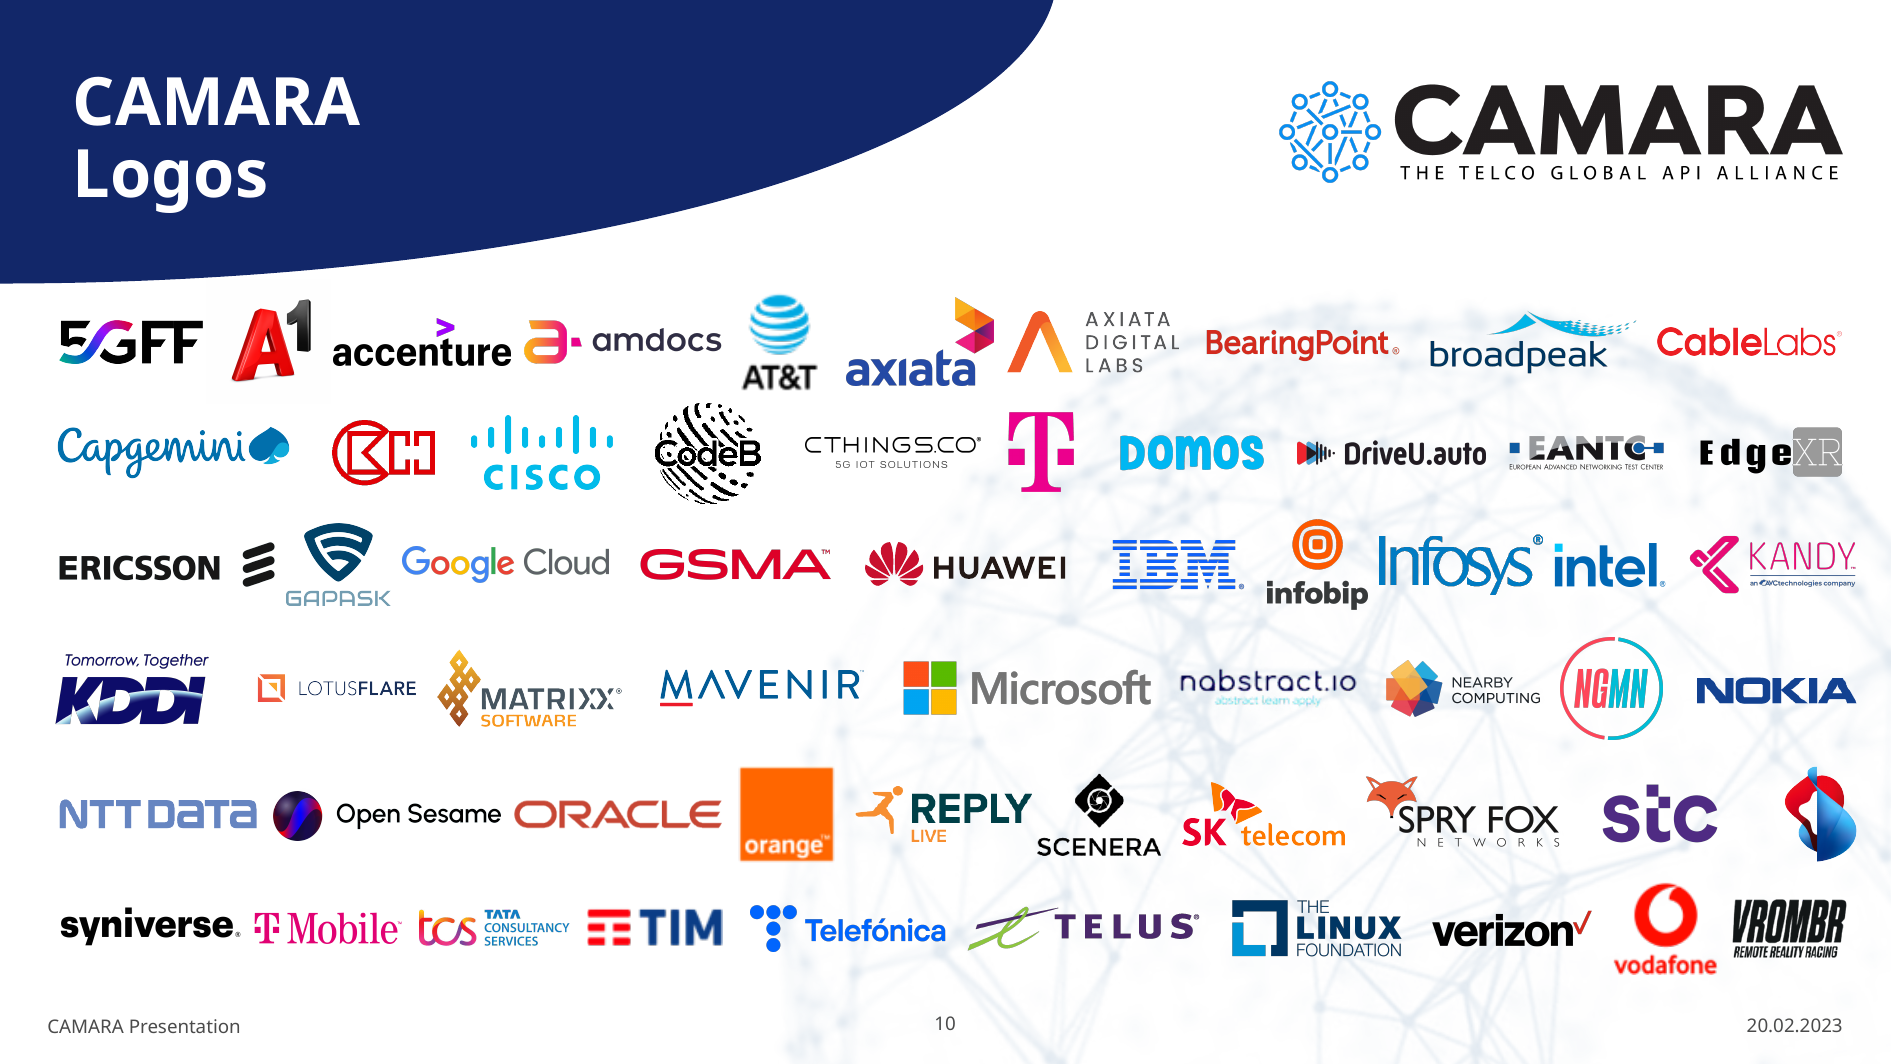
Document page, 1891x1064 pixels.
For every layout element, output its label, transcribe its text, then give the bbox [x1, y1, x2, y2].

picture [58, 542, 275, 587]
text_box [864, 541, 1066, 588]
picture [17, 279, 331, 516]
text_box [0, 0, 1056, 286]
picture [286, 523, 392, 606]
picture [58, 798, 257, 829]
picture [49, 898, 249, 959]
title CAMARA Logos [72, 67, 1869, 197]
picture [58, 319, 204, 364]
picture [40, 638, 224, 739]
picture [251, 222, 1891, 1064]
picture [332, 419, 435, 486]
picture [244, 661, 416, 715]
